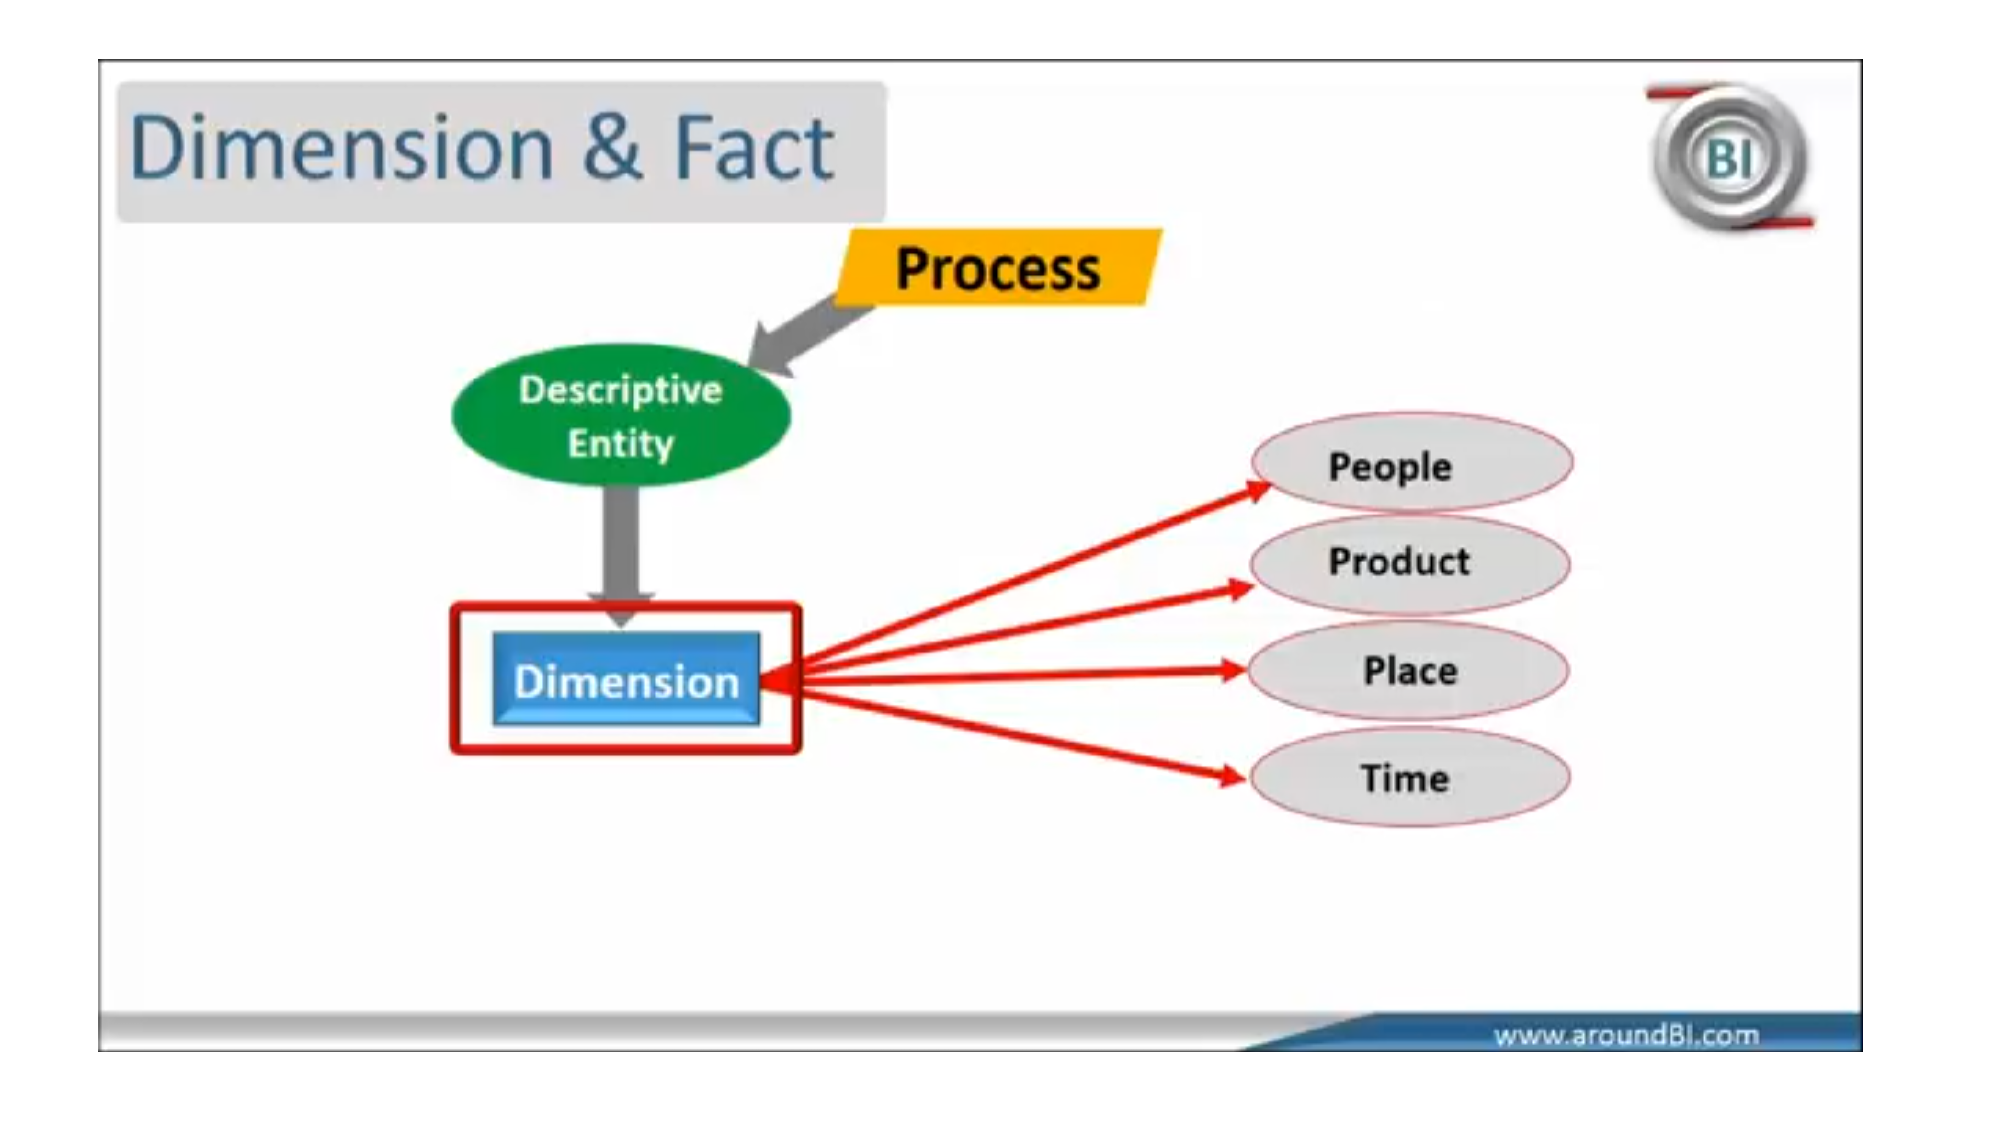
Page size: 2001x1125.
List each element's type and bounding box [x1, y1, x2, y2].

list [98, 59, 1863, 1052]
